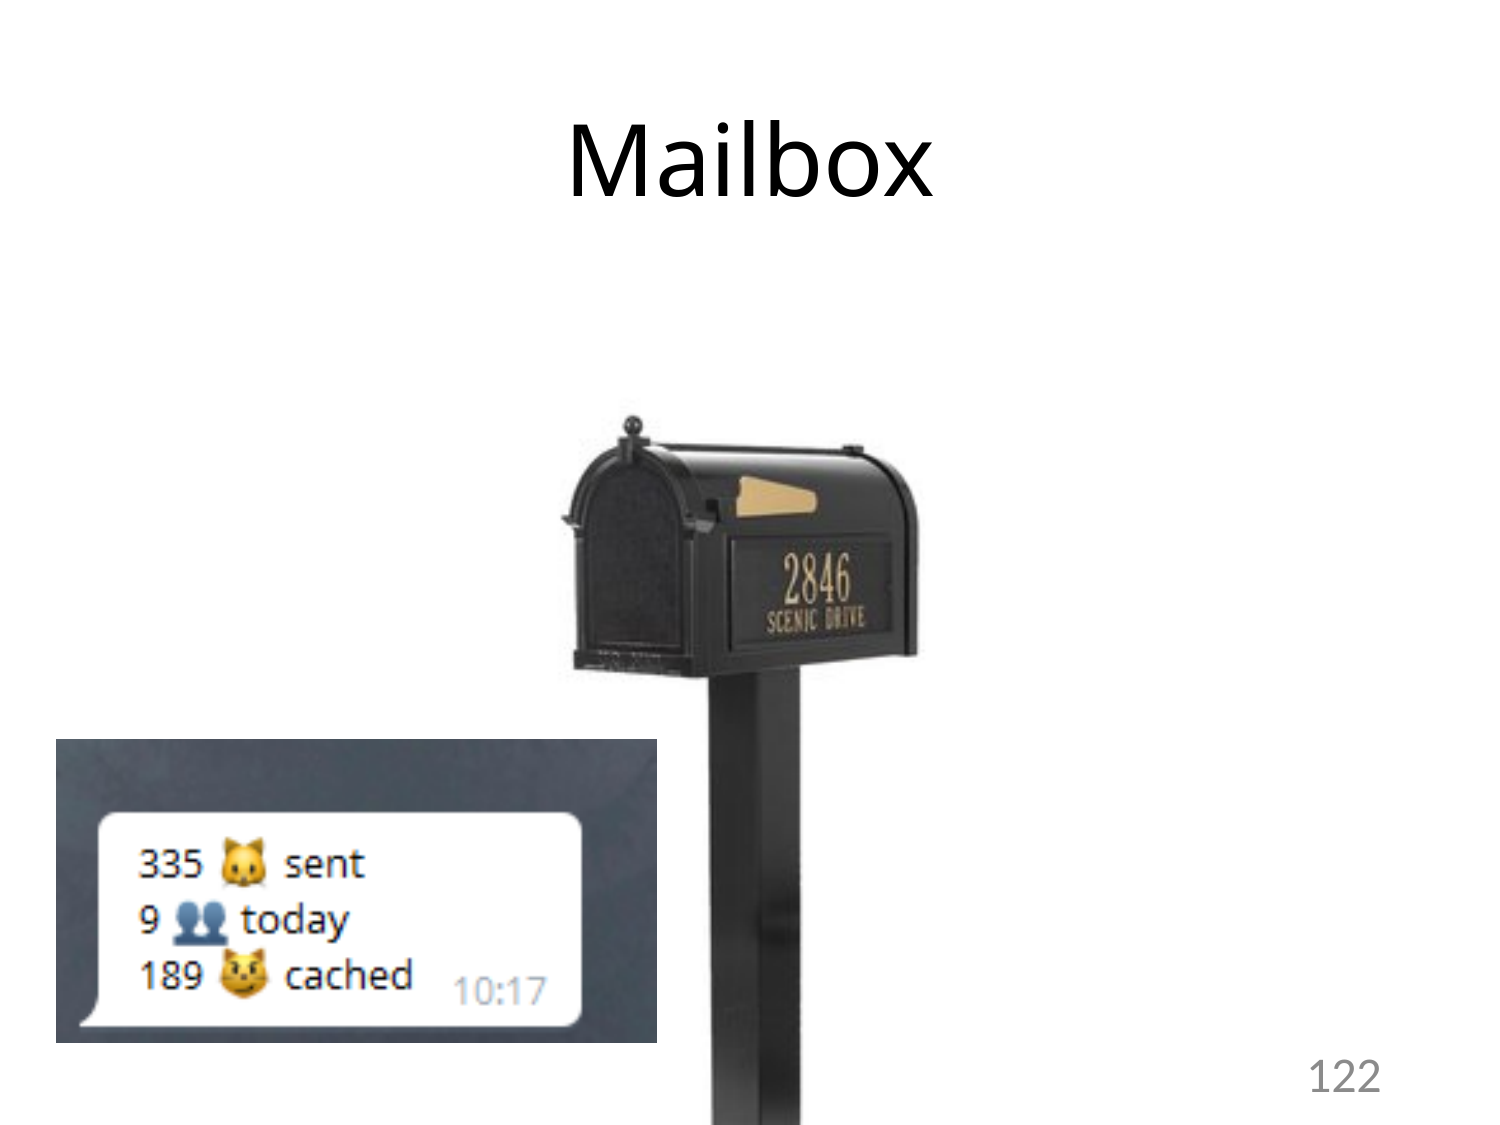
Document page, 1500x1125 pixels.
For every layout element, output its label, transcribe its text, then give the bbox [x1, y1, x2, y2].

picture [56, 338, 1144, 1125]
text_box Mailbox [549, 88, 951, 224]
slide_number 122 [1144, 1042, 1397, 1103]
